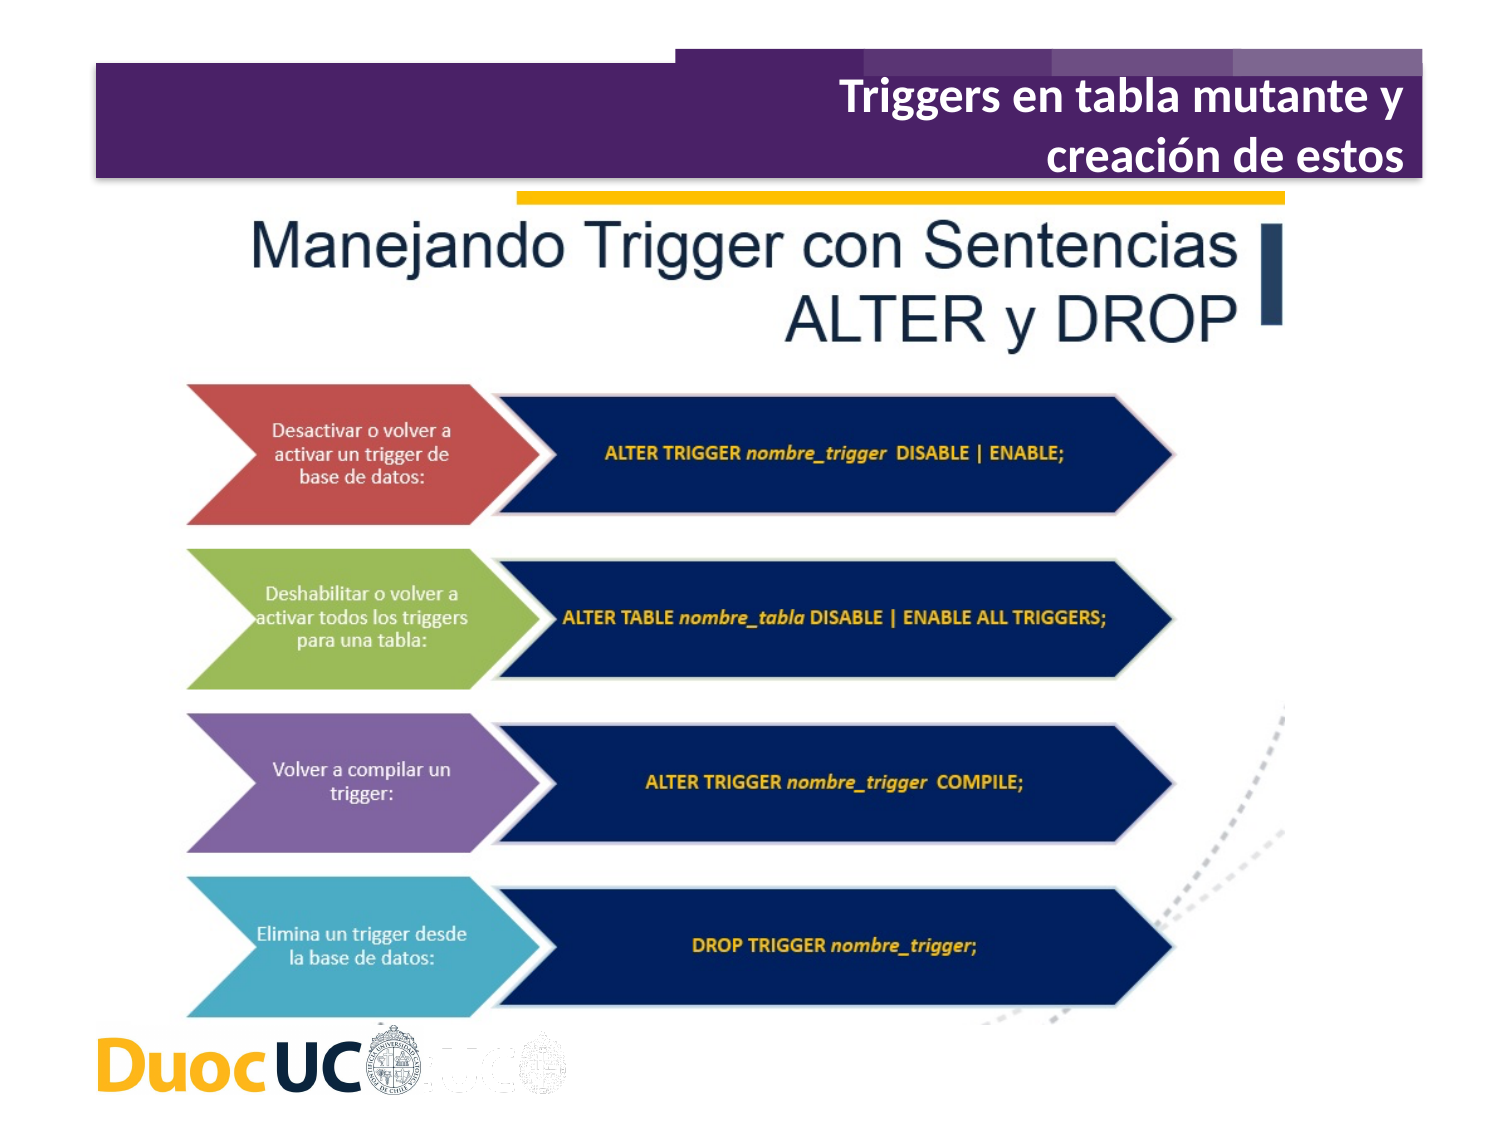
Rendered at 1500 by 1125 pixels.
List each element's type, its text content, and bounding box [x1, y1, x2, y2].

text_box Triggers en tabla mutante y creación de estos [735, 54, 1420, 192]
picture [96, 190, 1285, 1095]
